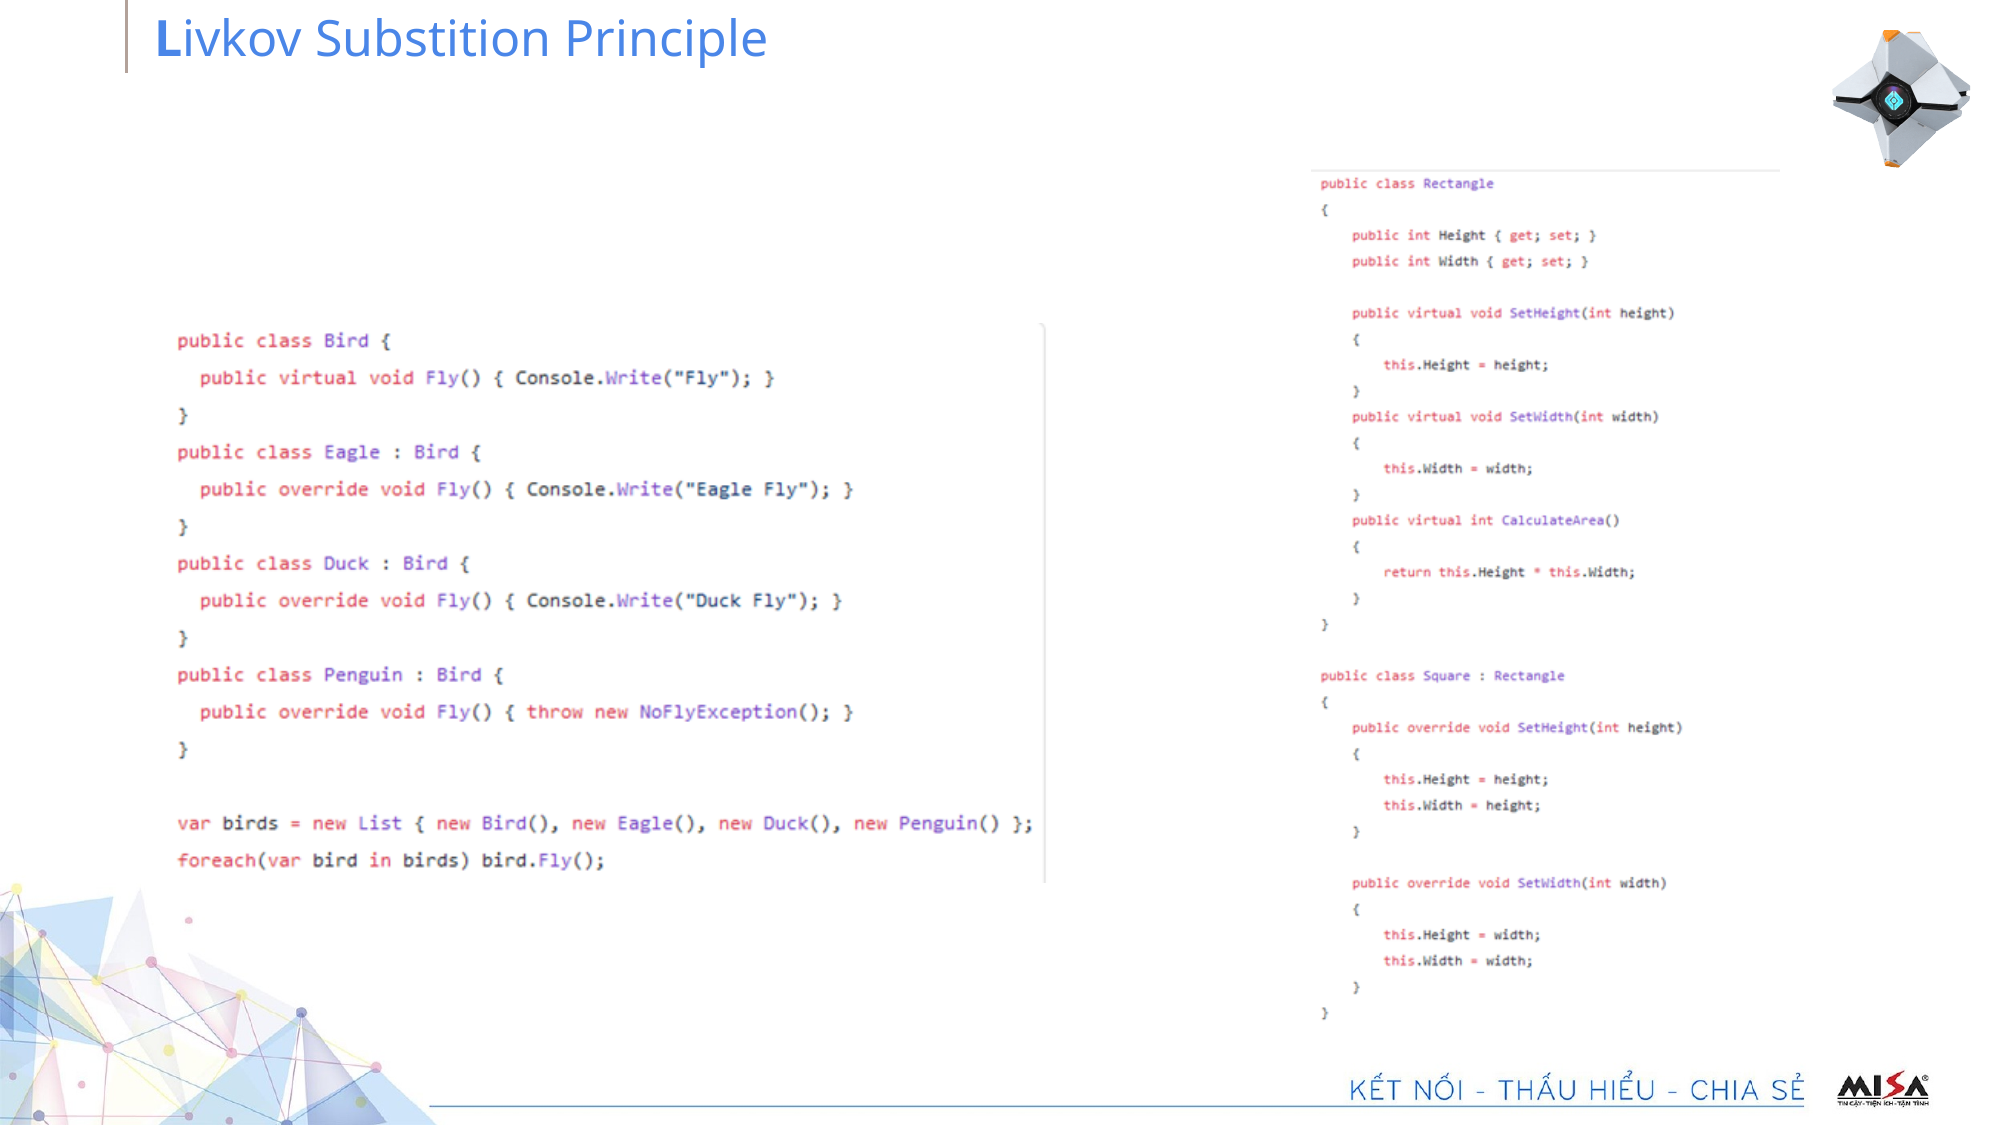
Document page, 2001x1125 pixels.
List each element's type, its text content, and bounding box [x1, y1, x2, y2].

text_box Livkov Substition Principle [127, 0, 1164, 74]
picture [0, 0, 2001, 1125]
